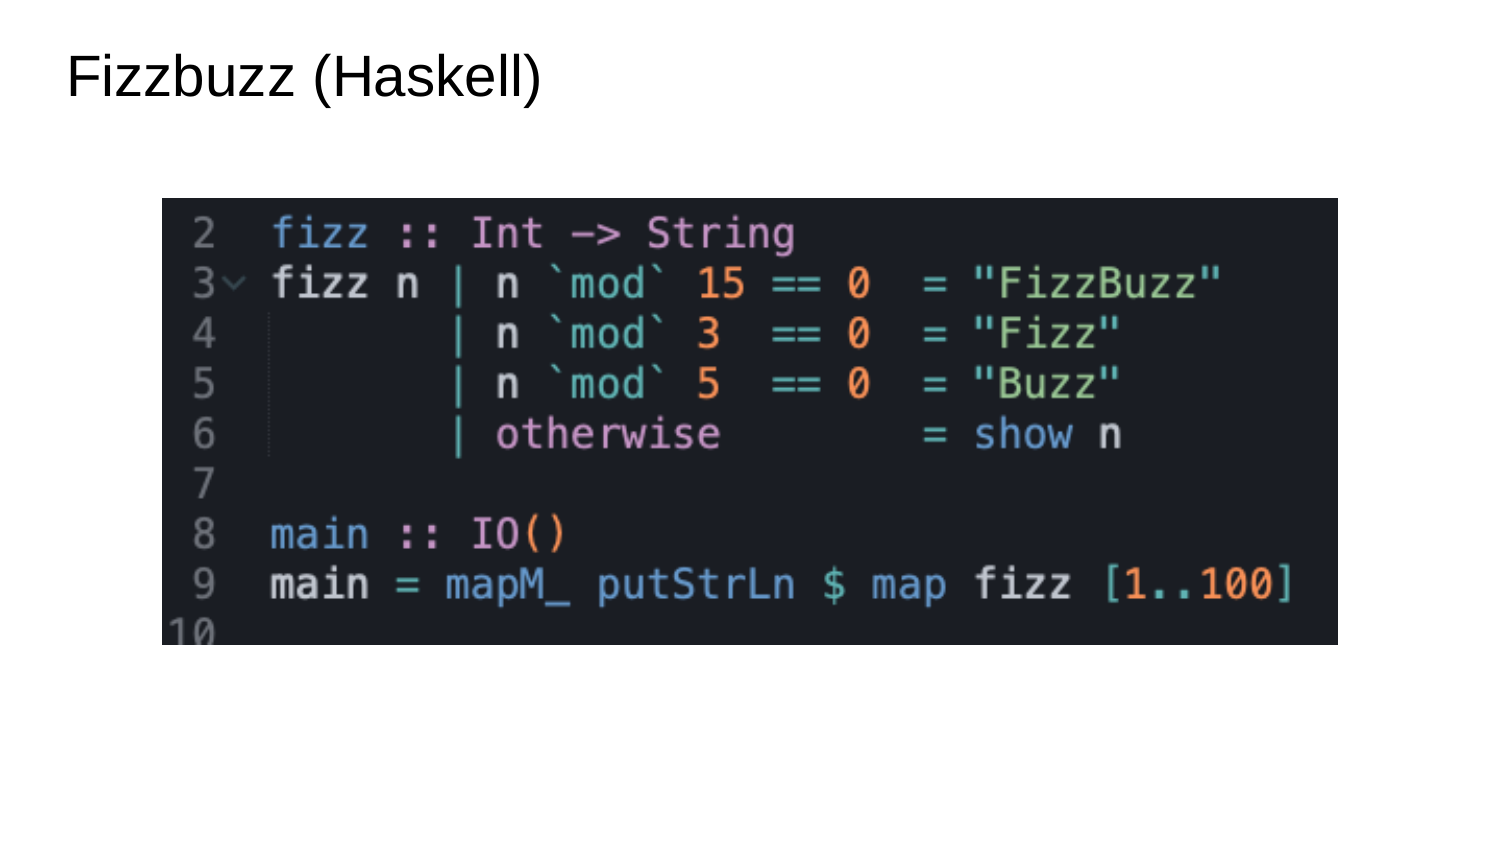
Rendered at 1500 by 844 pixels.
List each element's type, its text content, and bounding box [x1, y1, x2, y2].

title Fizzbuzz (Haskell) [51, 23, 1449, 118]
picture [162, 198, 1338, 645]
